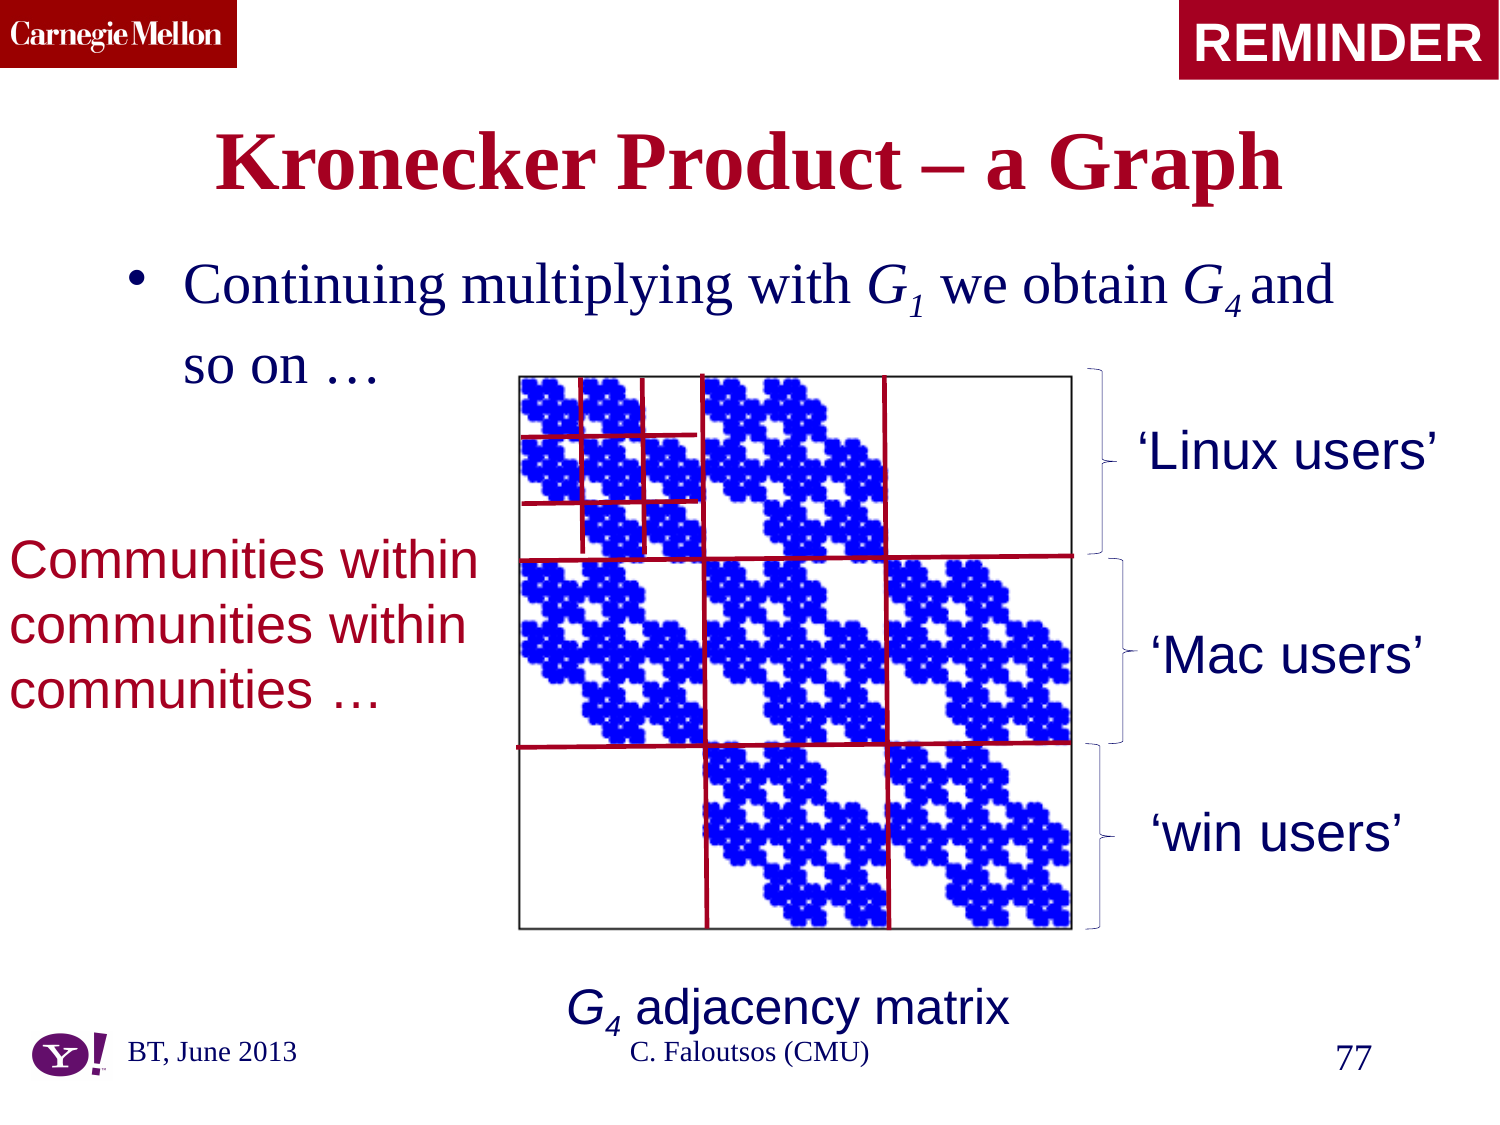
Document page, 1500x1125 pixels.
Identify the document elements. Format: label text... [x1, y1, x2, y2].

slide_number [112, 1024, 426, 1101]
picture [0, 0, 237, 68]
text_box G4 adjacency matrix [551, 966, 1026, 1050]
text_box [1108, 558, 1138, 744]
text_box [1091, 743, 1115, 929]
text_box REMINDER [1179, 0, 1499, 80]
text_box ‘Linux users’ [1122, 408, 1454, 488]
text_box [1090, 368, 1117, 554]
text_box ‘Mac users’ [1135, 612, 1441, 693]
slide_number 77 [1074, 1024, 1388, 1101]
title Kronecker Product – a Graph [112, 99, 1388, 213]
picture [31, 1031, 112, 1081]
list Continuing multiplying with G1 we obtain G4 and so on … [112, 237, 1388, 1001]
text_box Communities within communities within communities … [0, 516, 494, 792]
text_box ‘win users’ [1135, 789, 1420, 870]
picture [499, 362, 1088, 951]
footer C. Faloutsos (CMU) [512, 1024, 988, 1101]
